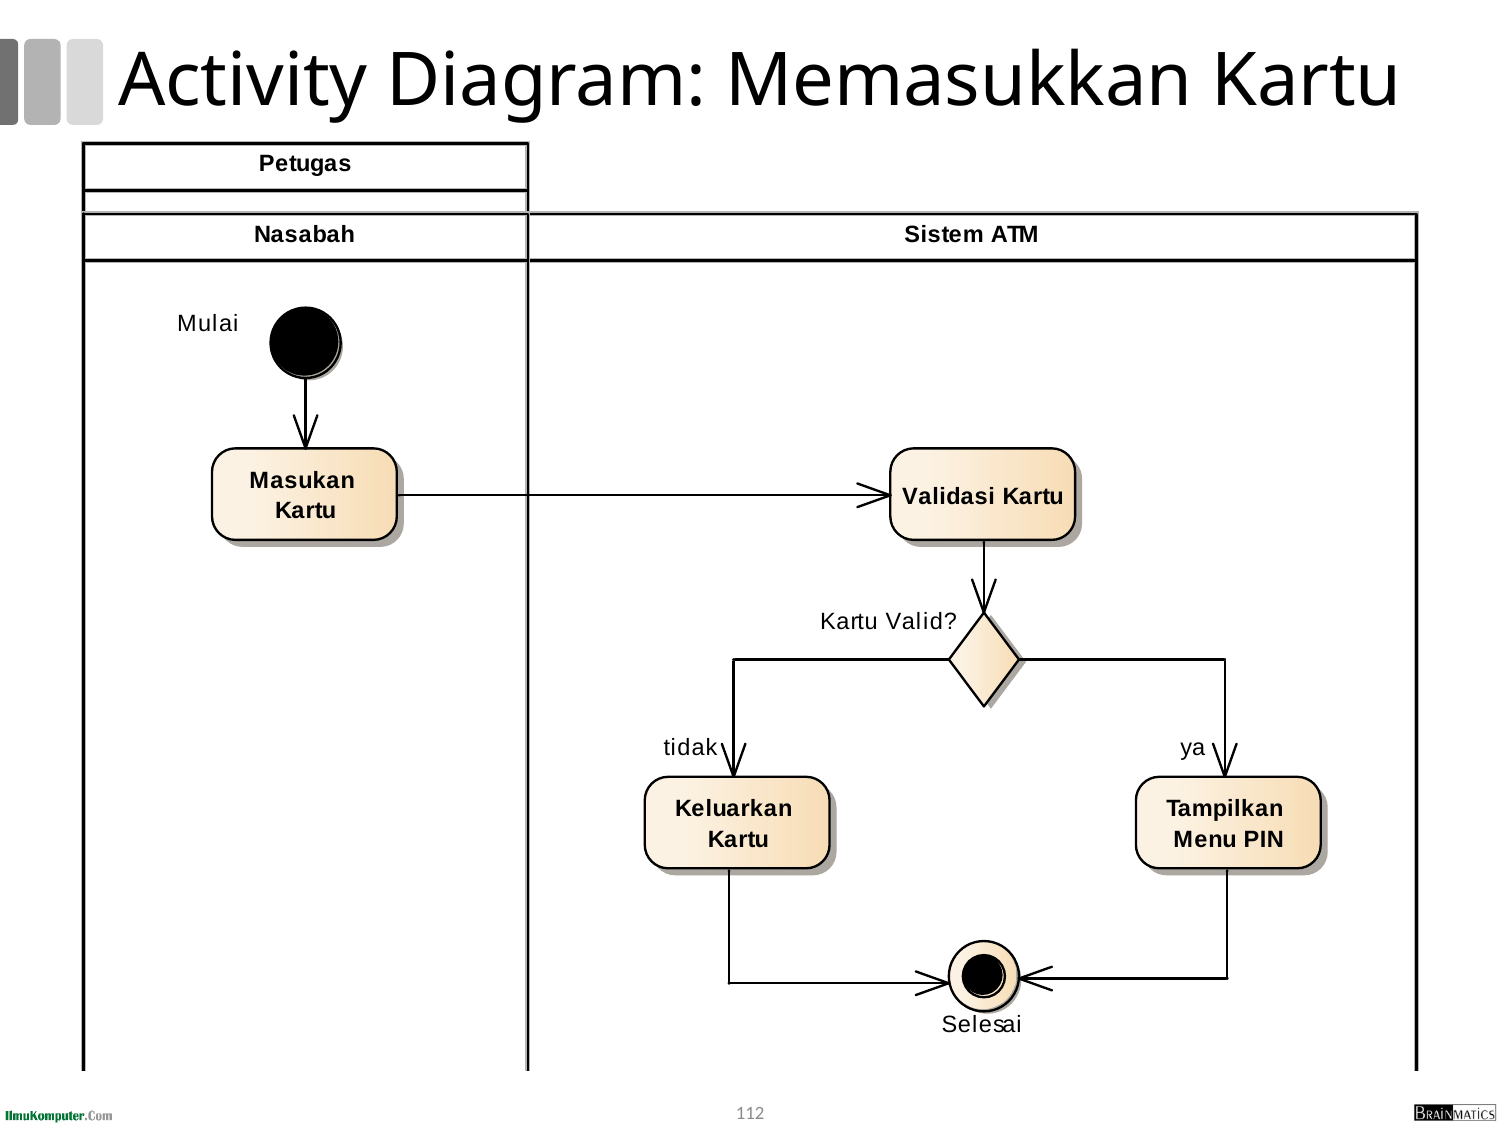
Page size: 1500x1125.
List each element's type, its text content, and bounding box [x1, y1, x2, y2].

picture [4, 1106, 113, 1125]
title Activity Diagram: Memasukkan Kartu [103, 24, 1498, 138]
picture [46, 133, 1454, 1071]
slide_number 112 [581, 1100, 919, 1125]
picture [1412, 1102, 1498, 1123]
